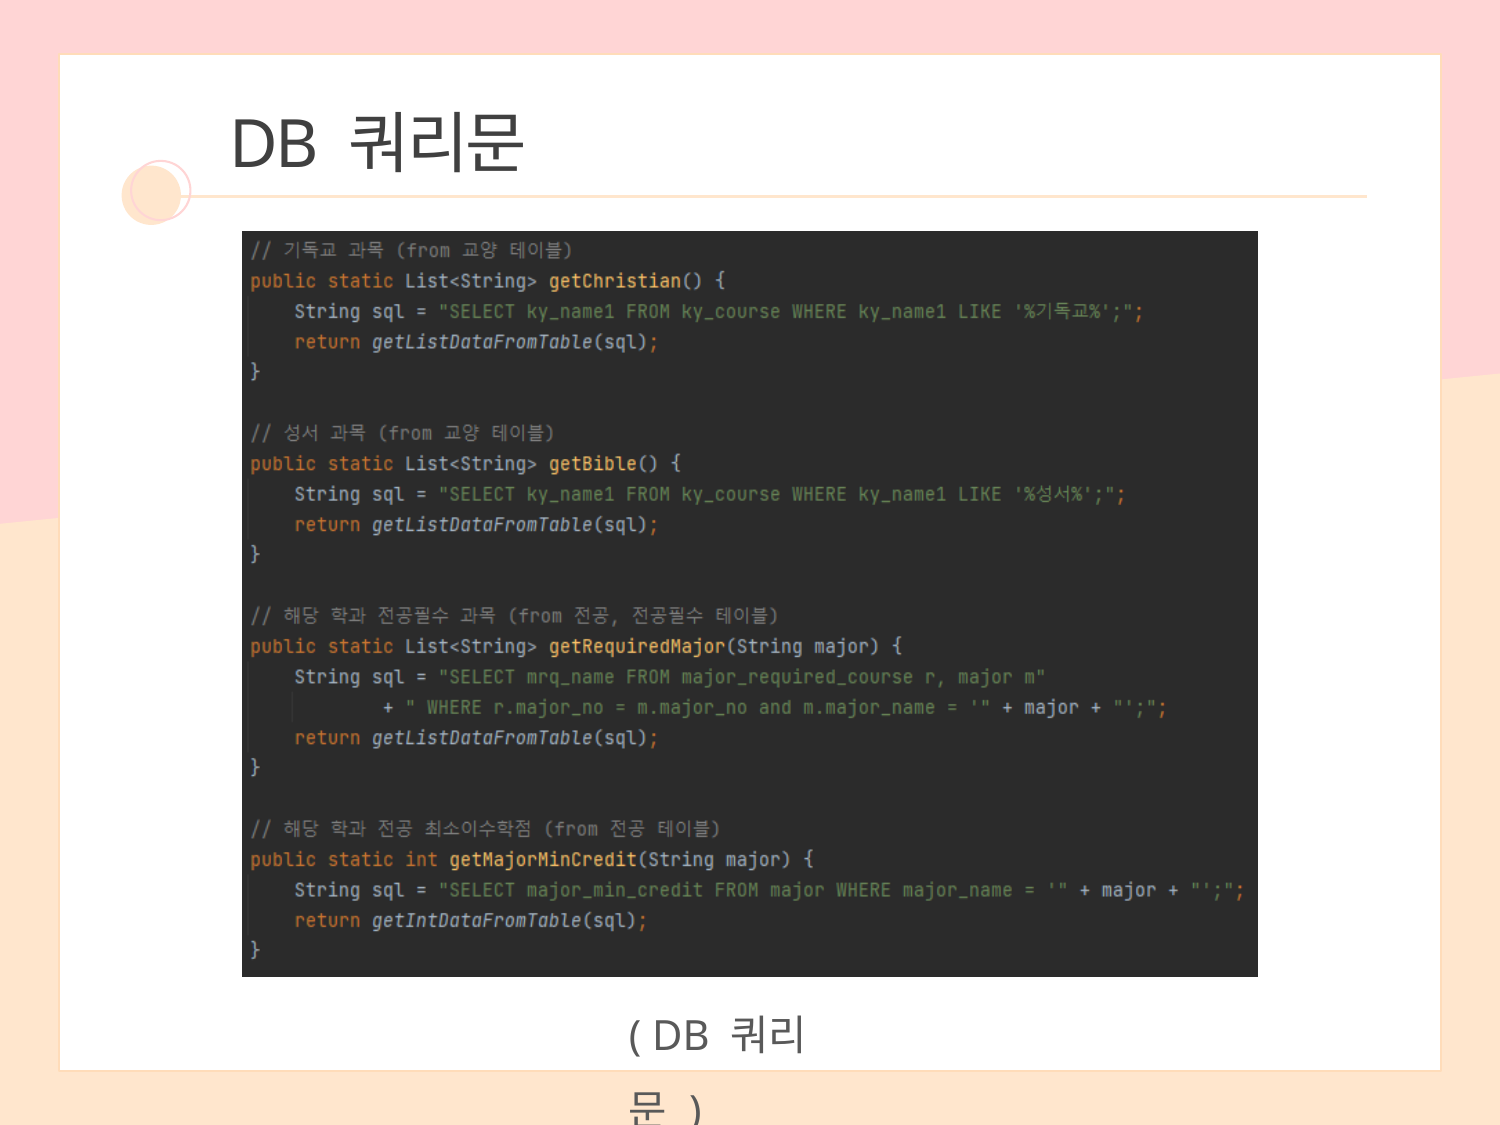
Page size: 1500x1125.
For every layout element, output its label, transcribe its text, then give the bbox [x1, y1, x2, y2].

picture [241, 231, 1259, 977]
text_box DB 쿼리문 [215, 93, 543, 189]
text_box ( DB 쿼리문 ) [614, 985, 886, 1125]
